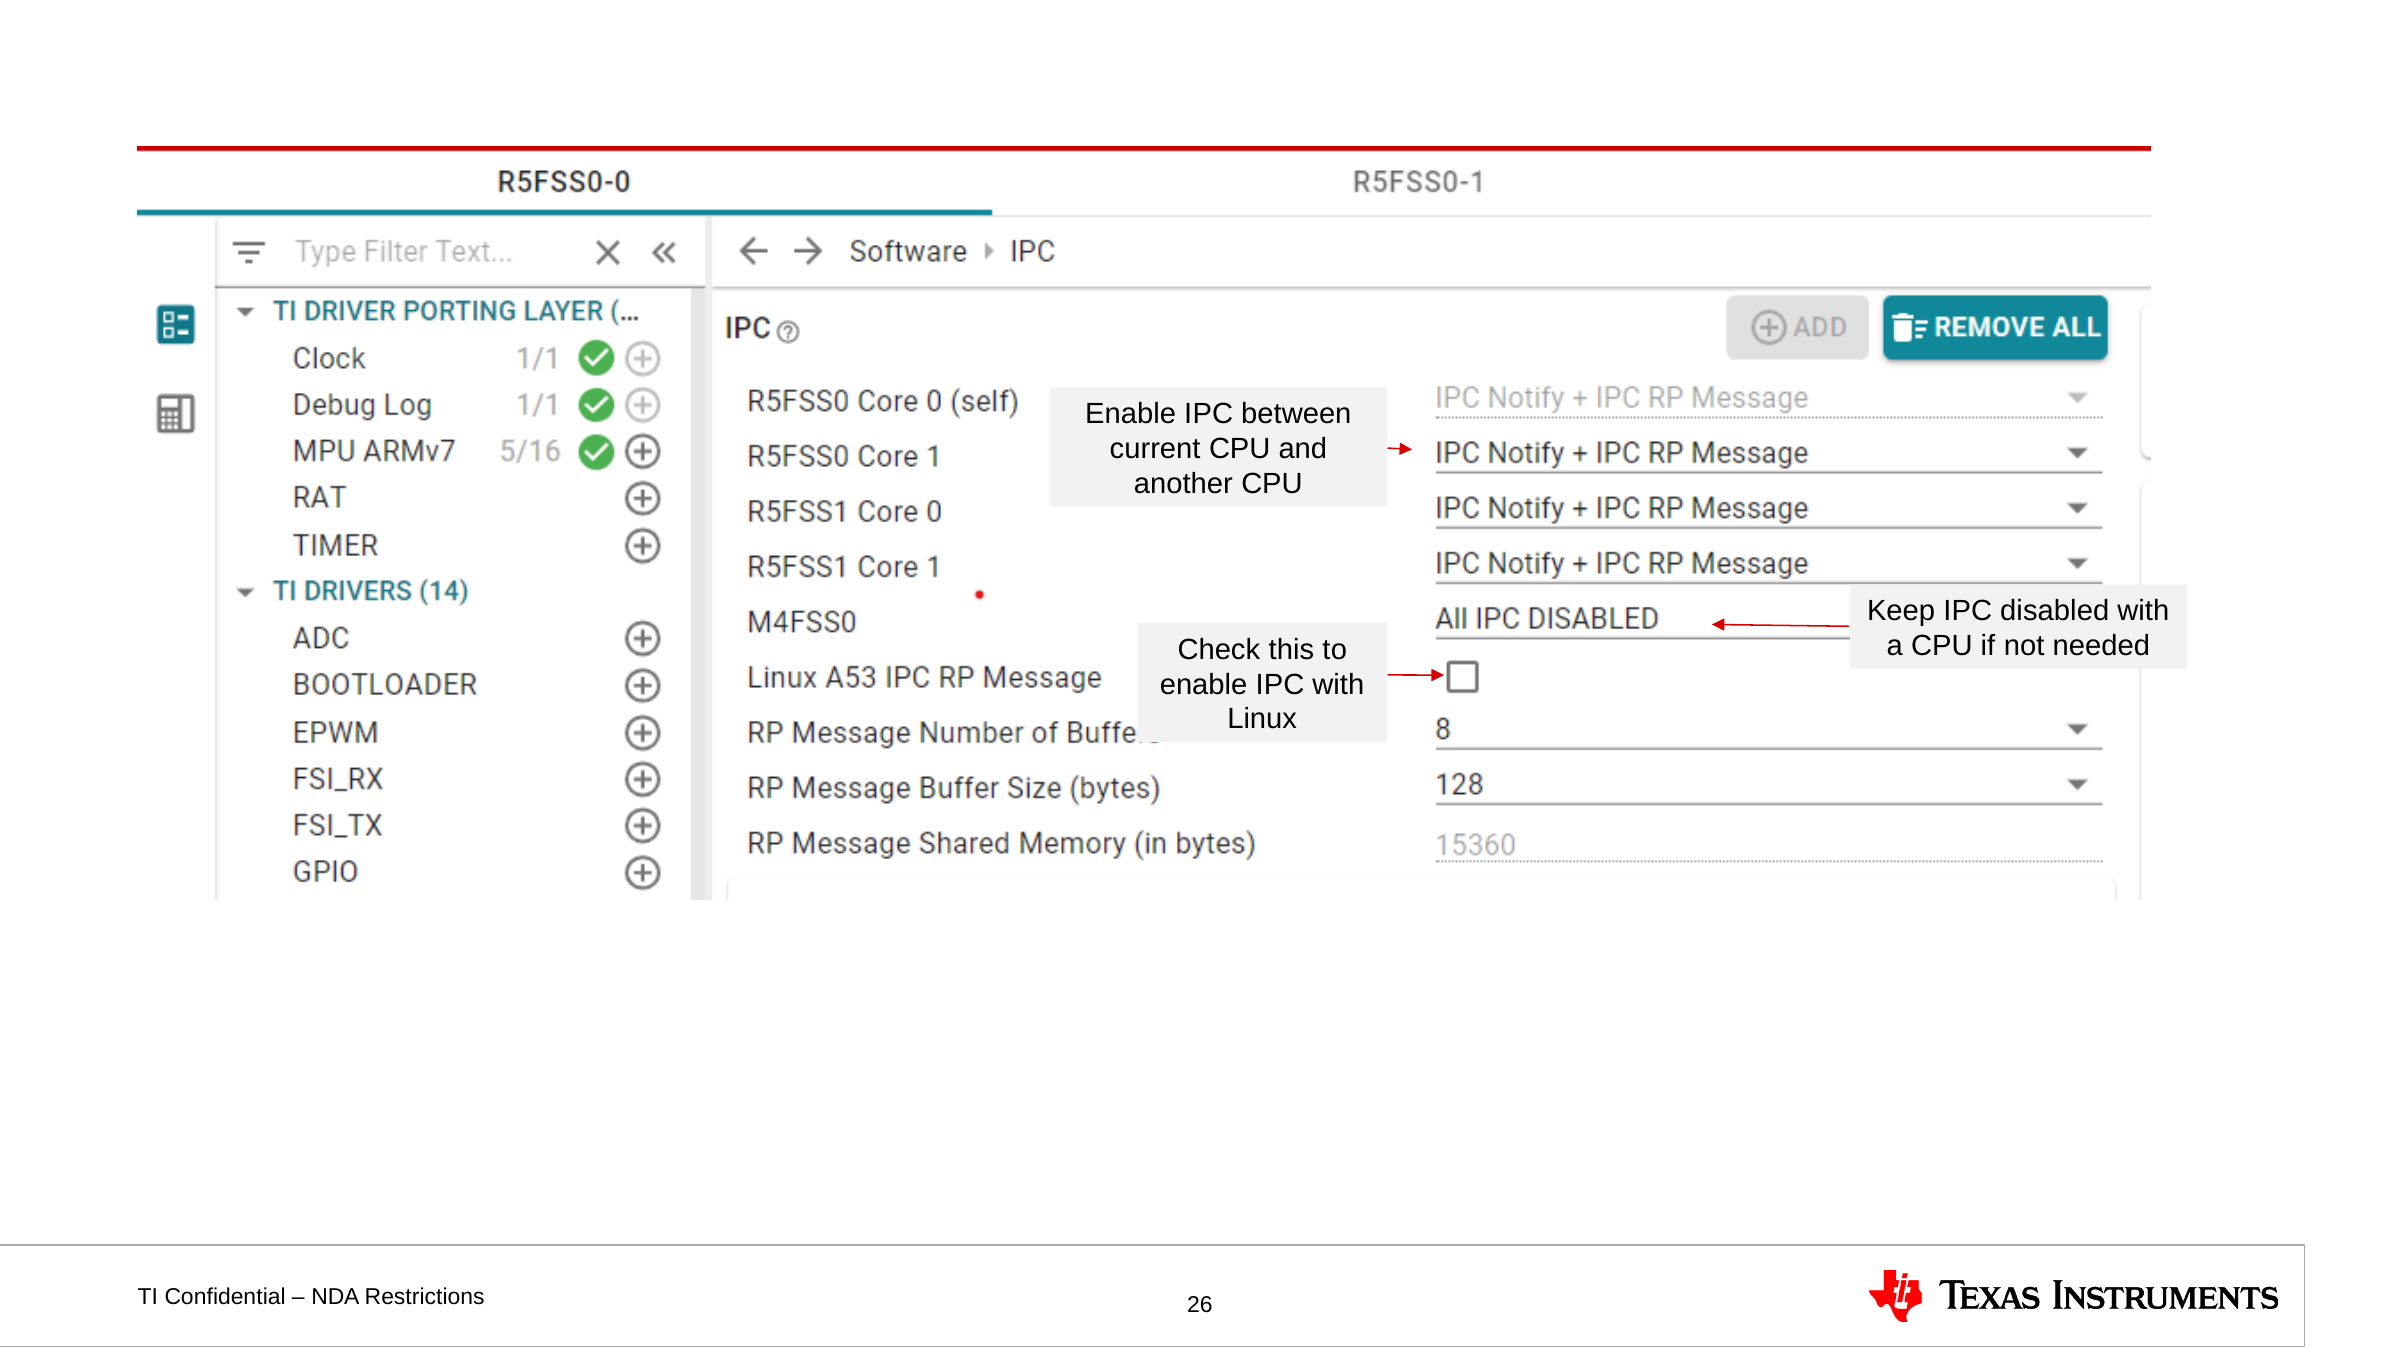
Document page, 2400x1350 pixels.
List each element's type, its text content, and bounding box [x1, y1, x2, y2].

text_box Keep IPC disabled with a CPU if not needed [2158, 584, 2187, 669]
picture [1869, 1270, 2278, 1322]
text_box 26 [920, 1279, 1480, 1320]
picture [137, 145, 2151, 900]
